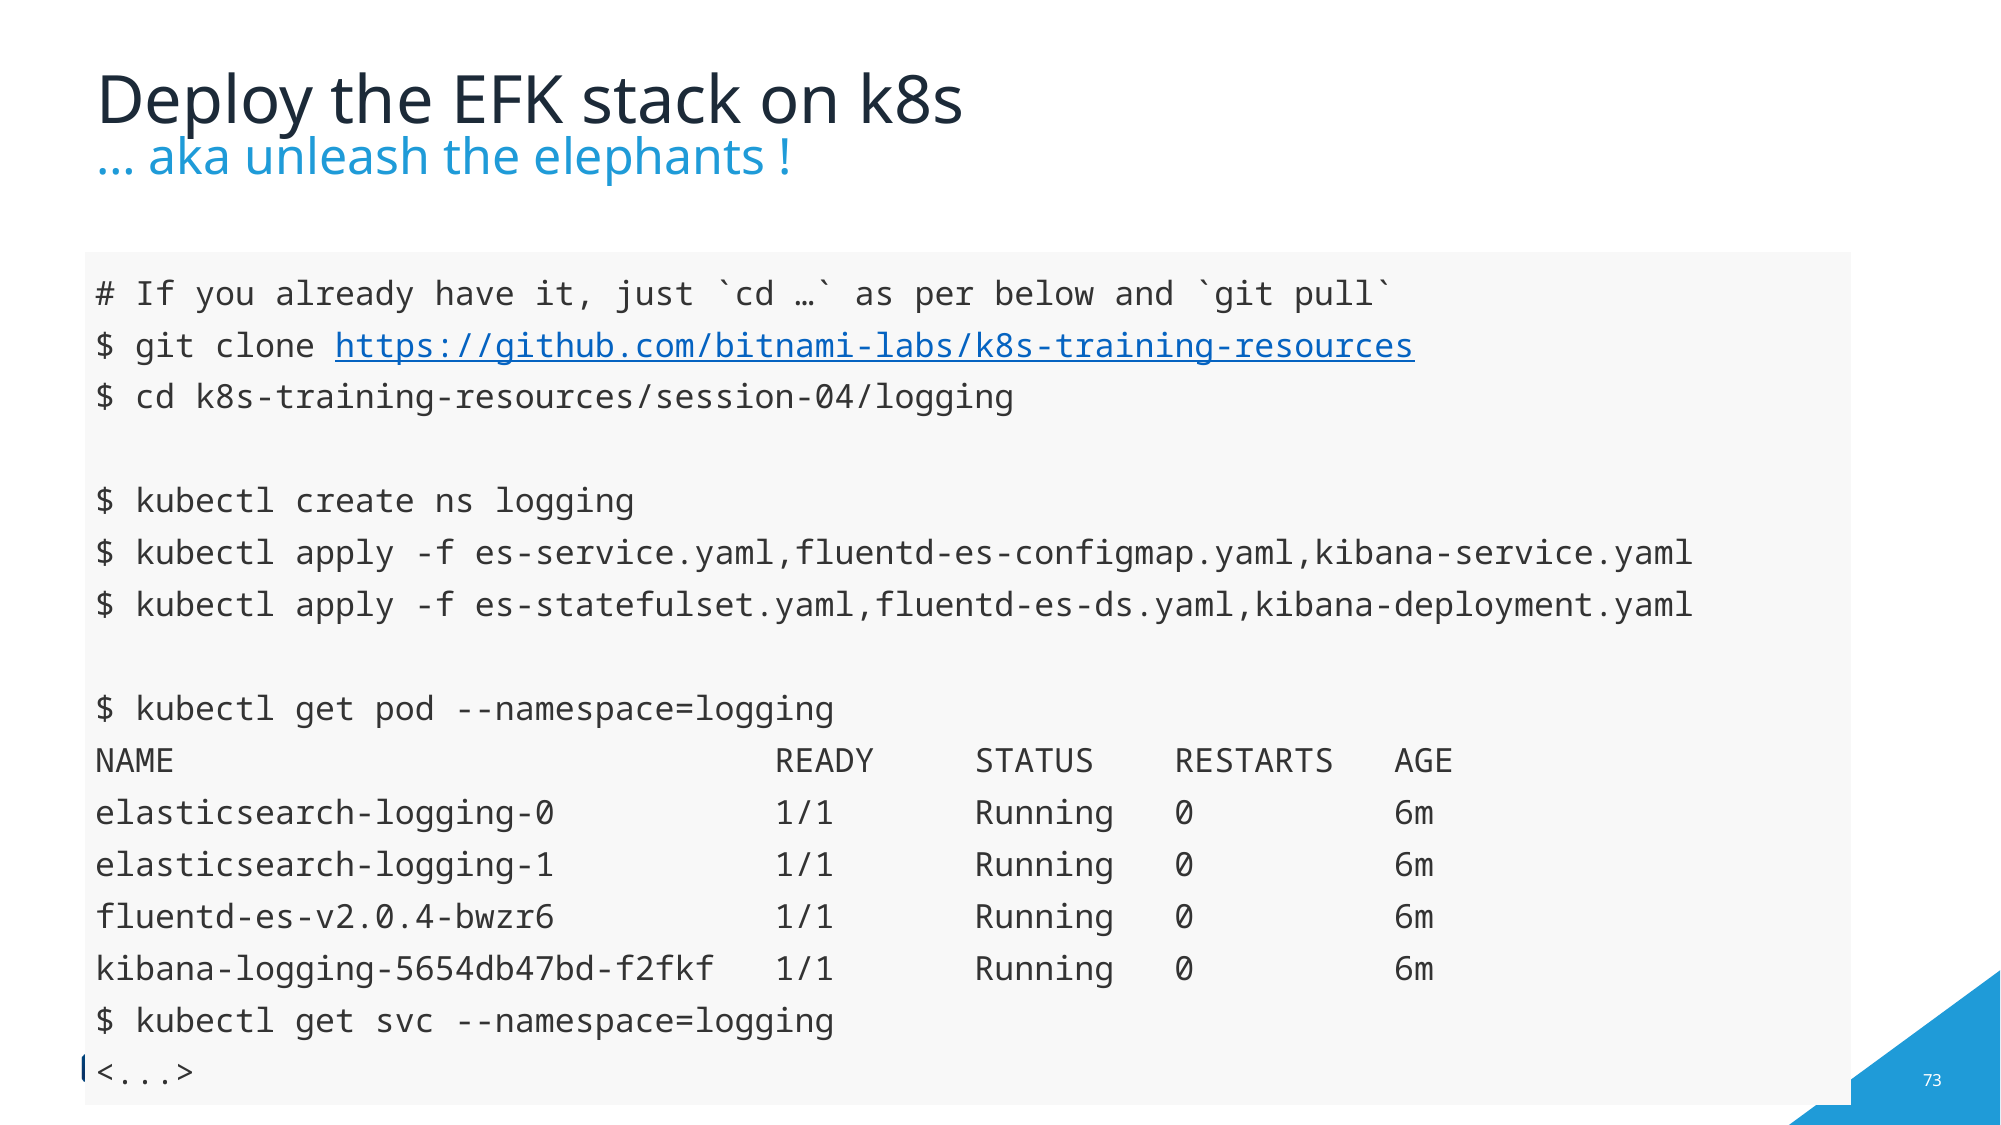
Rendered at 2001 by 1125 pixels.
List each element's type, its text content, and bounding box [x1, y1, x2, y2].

picture [75, 1040, 85, 1096]
slide_number ‹#› [1902, 1051, 1958, 1111]
list … aka unleash the elephants ! [81, 116, 1912, 195]
title Deploy the EFK stack on k8s [81, 52, 1912, 116]
table_header # If you already have it, just `cd …` as per below and `git pull` $ git clone https://github.com/bitnami-labs/k8s-training-resources $ cd k8s-training-resources/session-04/logging $ kubectl create ns logging $ kubectl apply -f es-service.yaml,fluentd-es-configmap.yaml,kibana-service.yaml $ kubectl apply -f es-statefulset.yaml,fluentd-es-ds.yaml,kibana-deployment.yaml $ kubectl get pod --namespace=logging NAME READY STATUS RESTARTS AGE elasticsearch-logging-0 1/1 Running 0 6m elasticsearch-logging-1 1/1 Running 0 6m fluentd-es-v2.0.4-bwzr6 1/1 Running 0 6m kibana-logging-5654db47bd-f2fkf 1/1 Running 0 6m $ kubectl get svc --namespace=logging <...> [85, 252, 1851, 1105]
